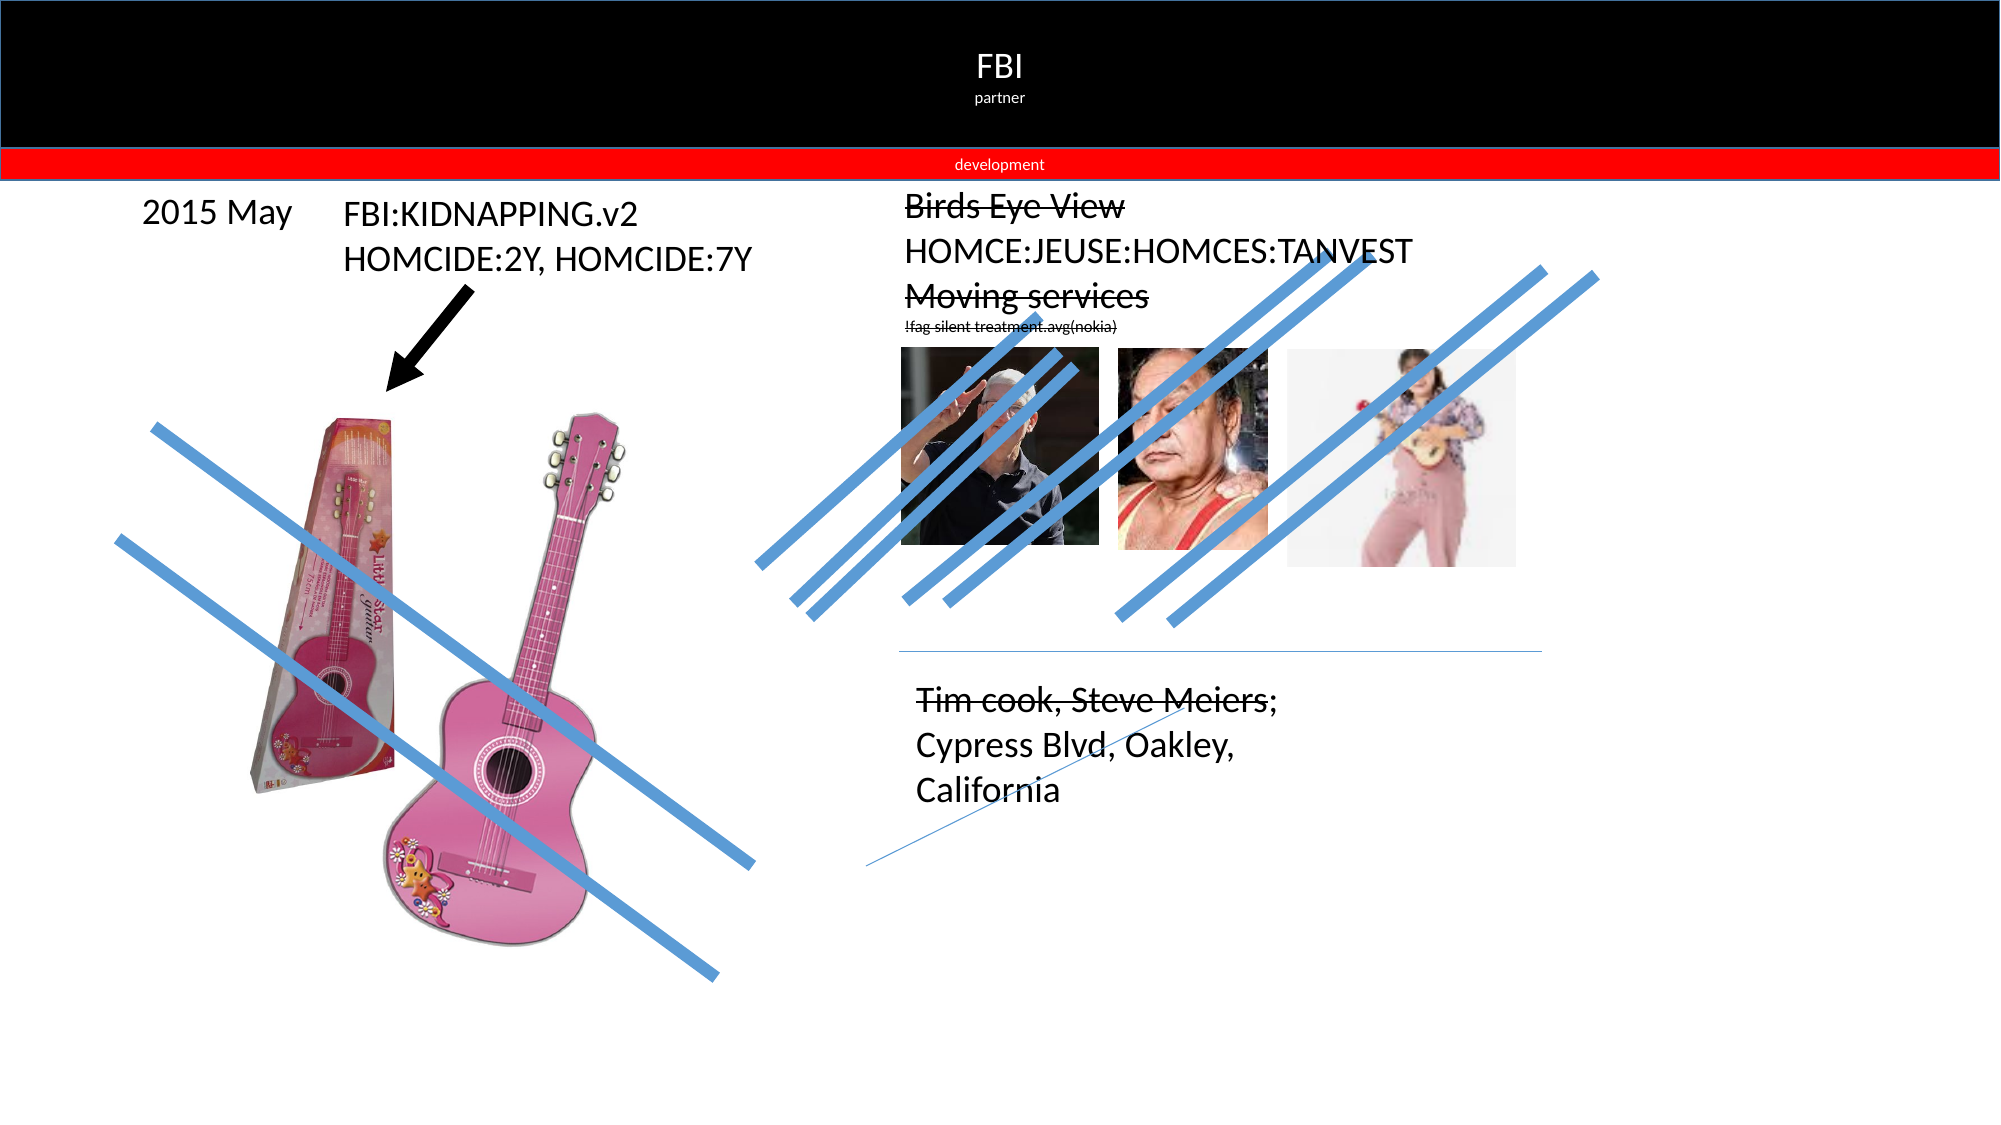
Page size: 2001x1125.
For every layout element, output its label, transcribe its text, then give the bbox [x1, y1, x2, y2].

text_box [758, 315, 905, 567]
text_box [1118, 269, 1545, 619]
text_box development [0, 147, 2000, 181]
text_box Birds Eye View HOMCE:JEUSE:HOMCES:TANVEST Moving services !fag silent treatment.avg(nokia) [889, 173, 1429, 315]
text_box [809, 365, 1076, 618]
text_box FBI partner [0, 0, 2000, 147]
text_box FBI:KIDNAPPING.v2 HOMCIDE:2Y, HOMCIDE:7Y [328, 181, 768, 287]
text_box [153, 426, 753, 866]
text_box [865, 707, 1185, 866]
text_box 2015 May [127, 179, 308, 240]
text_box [385, 287, 470, 392]
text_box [1169, 274, 1596, 624]
text_box Tim cook, Steve Meiers; Cypress Blvd, Oakley, California [901, 667, 1302, 818]
picture [237, 406, 646, 426]
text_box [117, 538, 717, 978]
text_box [946, 254, 1373, 604]
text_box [793, 351, 946, 604]
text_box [905, 252, 1332, 351]
